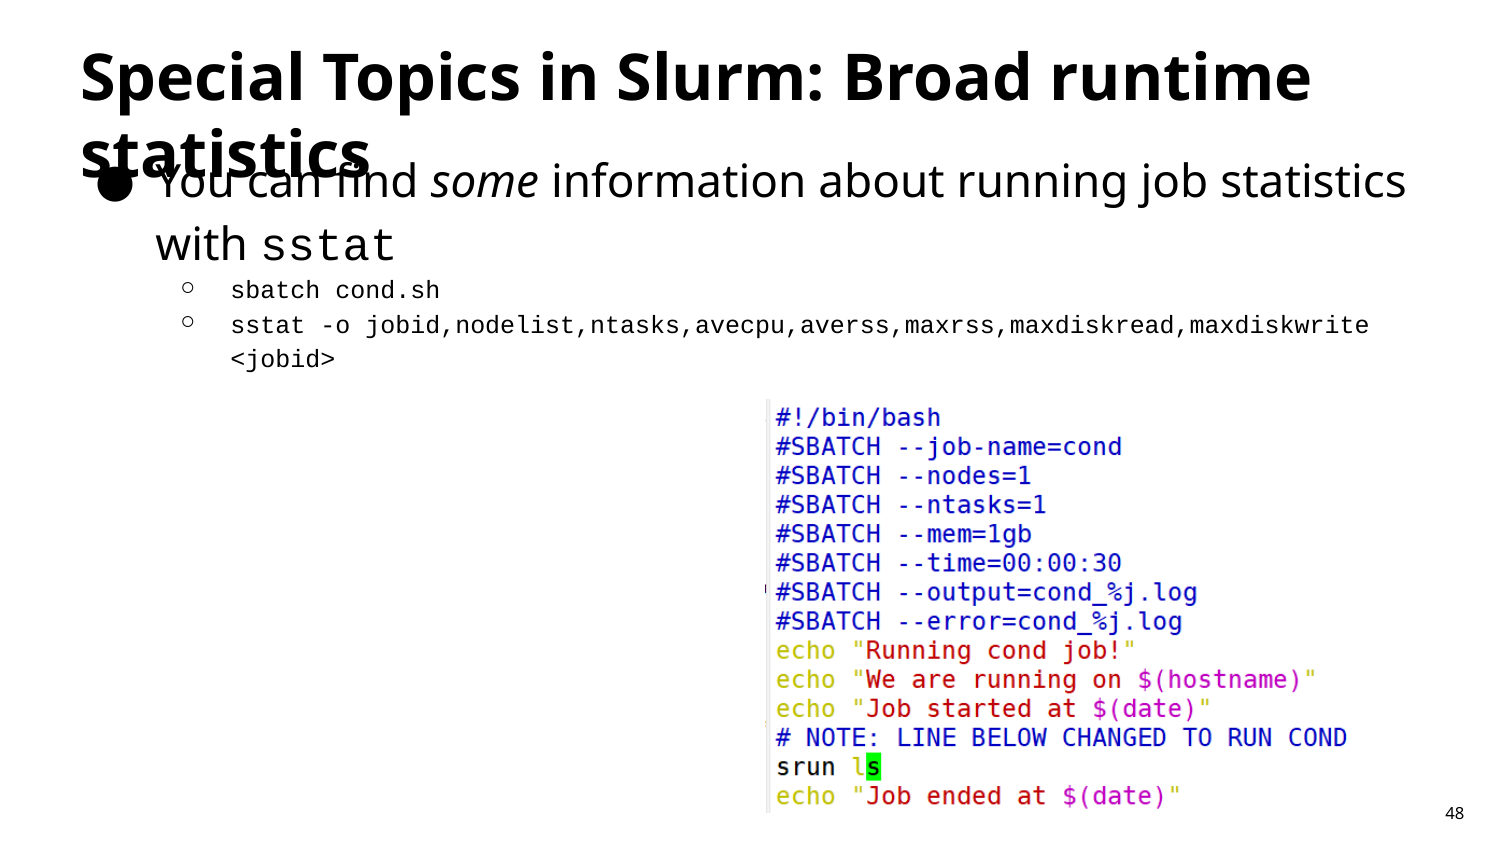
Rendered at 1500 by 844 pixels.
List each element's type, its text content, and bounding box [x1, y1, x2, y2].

title Special Topics in Slurm: Broad runtime statistics [65, 20, 1465, 126]
list You can find some information about running job statistics with sstat sbatch cond.sh sstat -o jobid,nodelist,ntasks,avecpu,averss,maxrss,maxdiskread,maxdiskwrite <jobid> [65, 128, 1430, 671]
slide_number 48 [1410, 791, 1500, 838]
picture [764, 399, 1402, 813]
